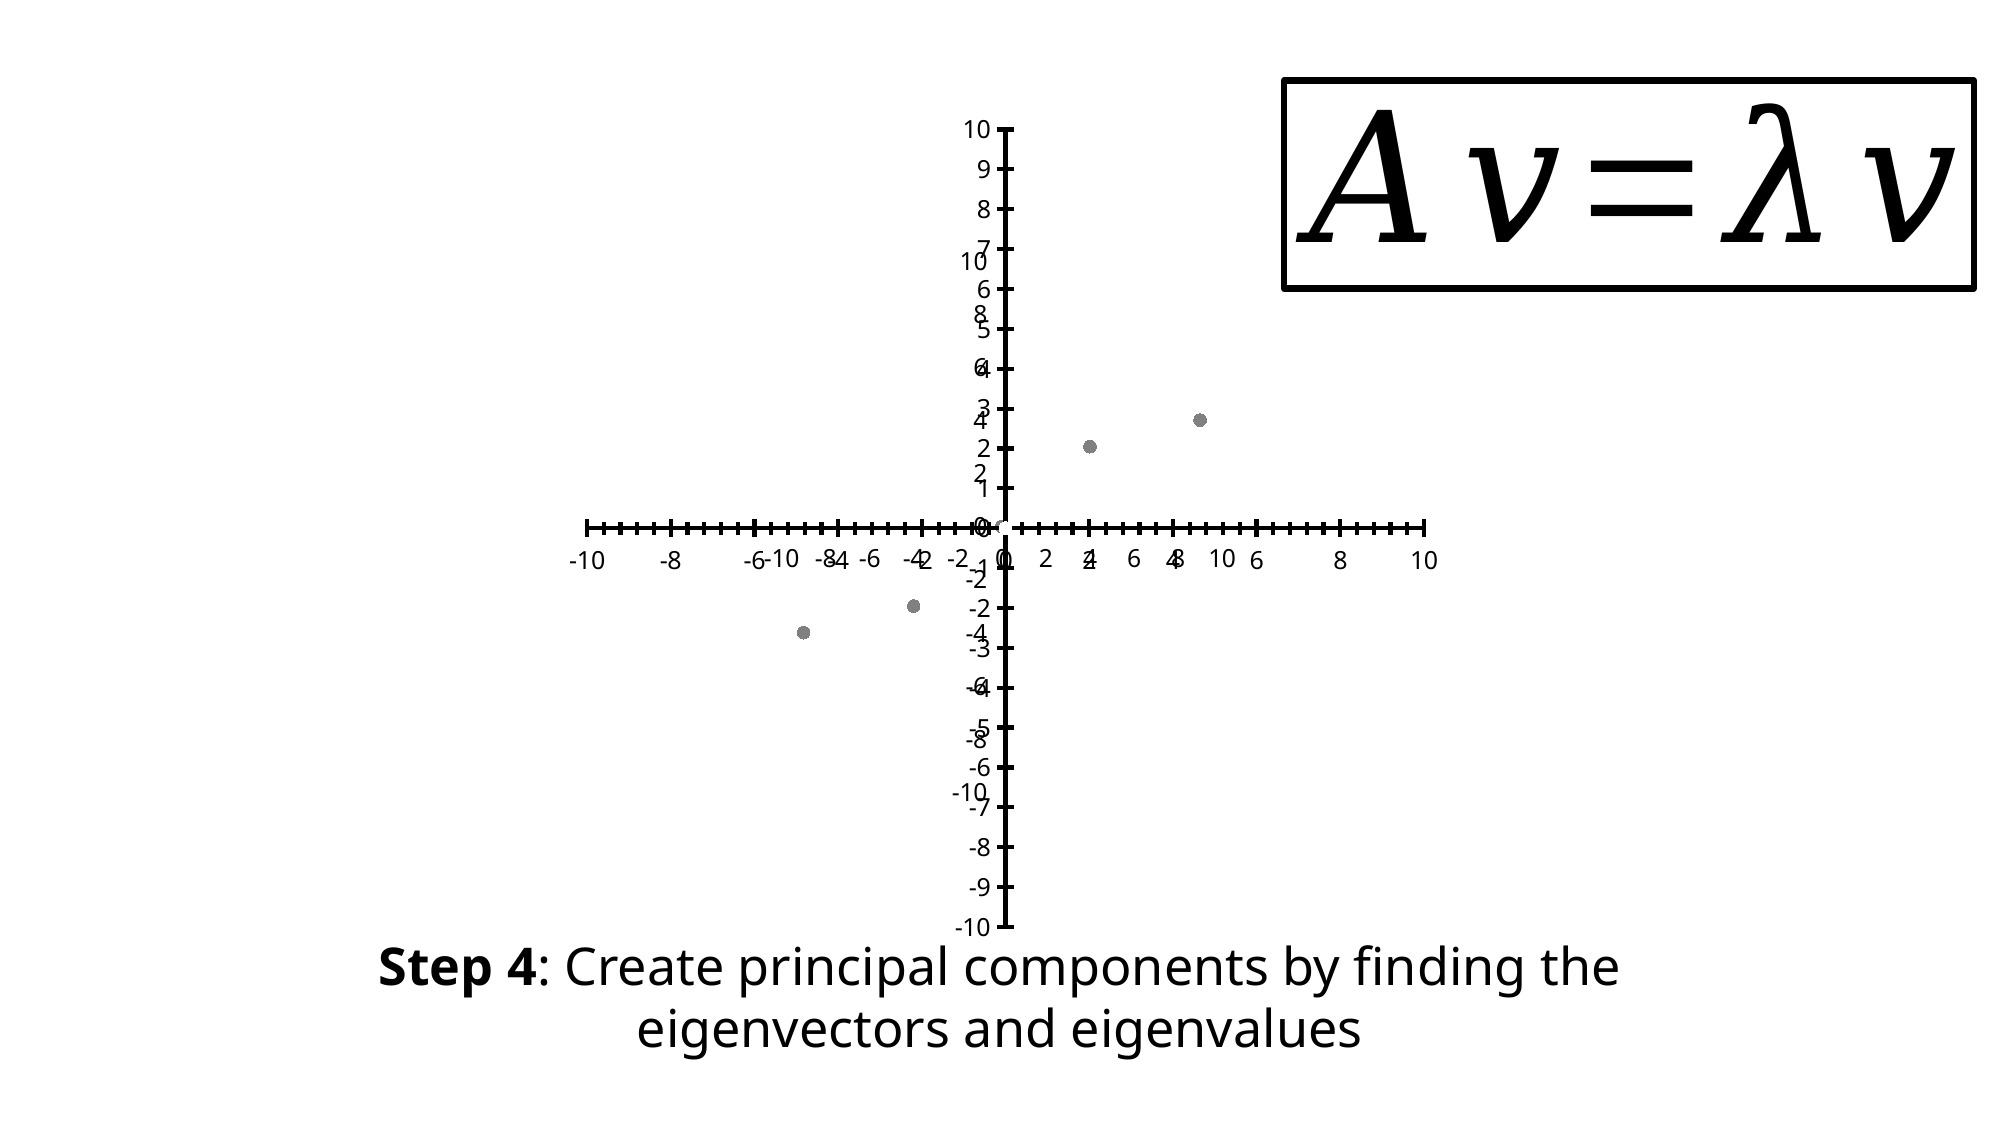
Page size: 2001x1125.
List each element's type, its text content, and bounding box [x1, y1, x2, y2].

chart [556, 103, 1444, 991]
text_box Step 4: Create principal components by finding the eigenvectors and eigenvalues [266, 920, 1735, 1072]
